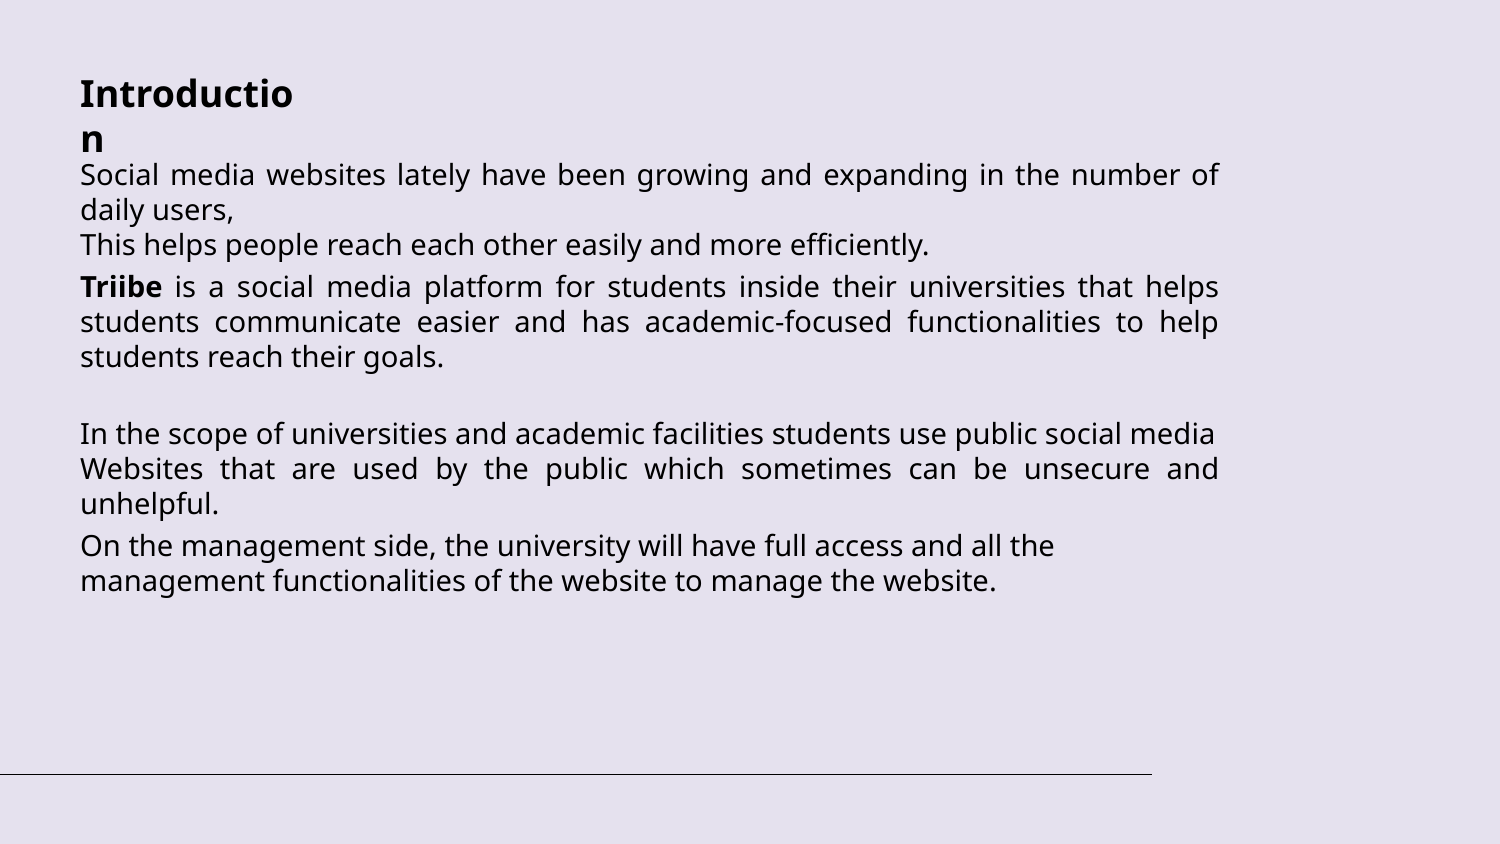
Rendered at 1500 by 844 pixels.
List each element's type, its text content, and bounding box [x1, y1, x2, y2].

text_box In the scope of universities and academic facilities students use public social media Websites that are used by the public which sometimes can be unsecure and unhelpful. [65, 408, 1235, 519]
text_box On the management side, the university will have full access and all the management functionalities of the website to manage the website. [65, 519, 1235, 605]
text_box Triibe is a social media platform for students inside their universities that helps students communicate easier and has academic-focused functionalities to help students reach their goals. [65, 260, 1235, 381]
text_box Social media websites lately have been growing and expanding in the number of daily users, This helps people reach each other easily and more efficiently. [65, 149, 1235, 260]
text_box Introduction [65, 62, 321, 149]
